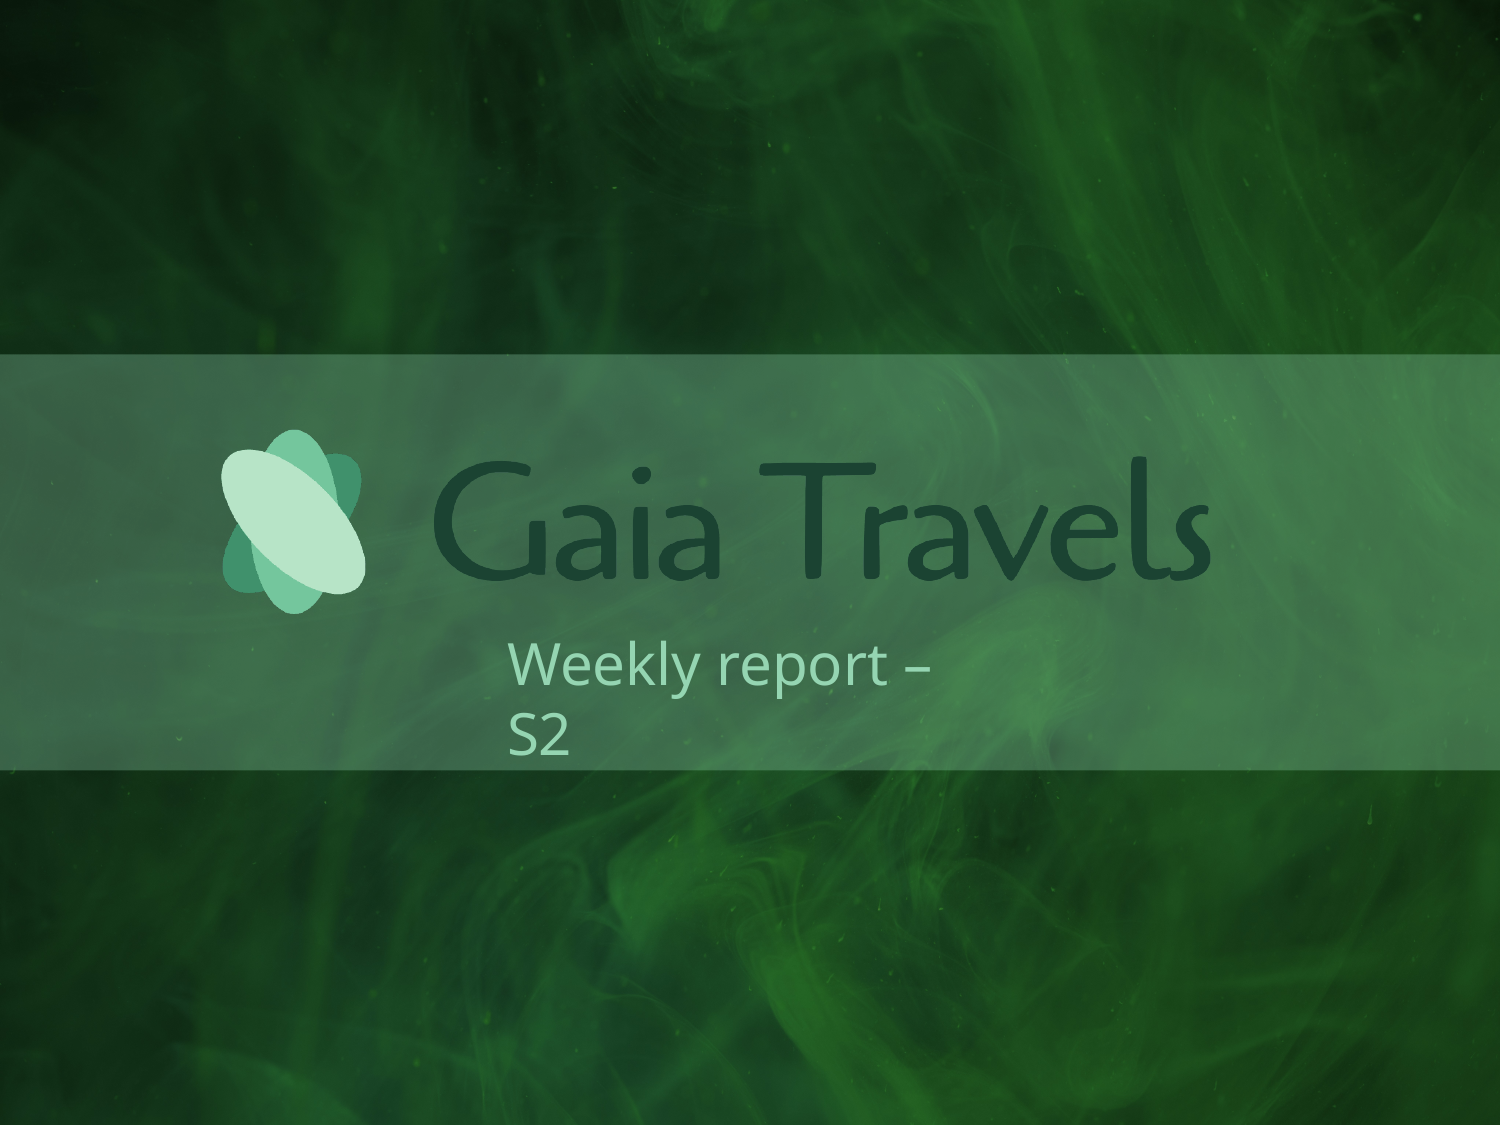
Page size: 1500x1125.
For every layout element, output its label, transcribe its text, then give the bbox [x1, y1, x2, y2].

picture [187, 423, 1223, 620]
text_box [0, 354, 1500, 771]
text_box Weekly report – S2 [492, 628, 1008, 775]
picture [0, 771, 1500, 1125]
picture [0, 0, 1500, 354]
